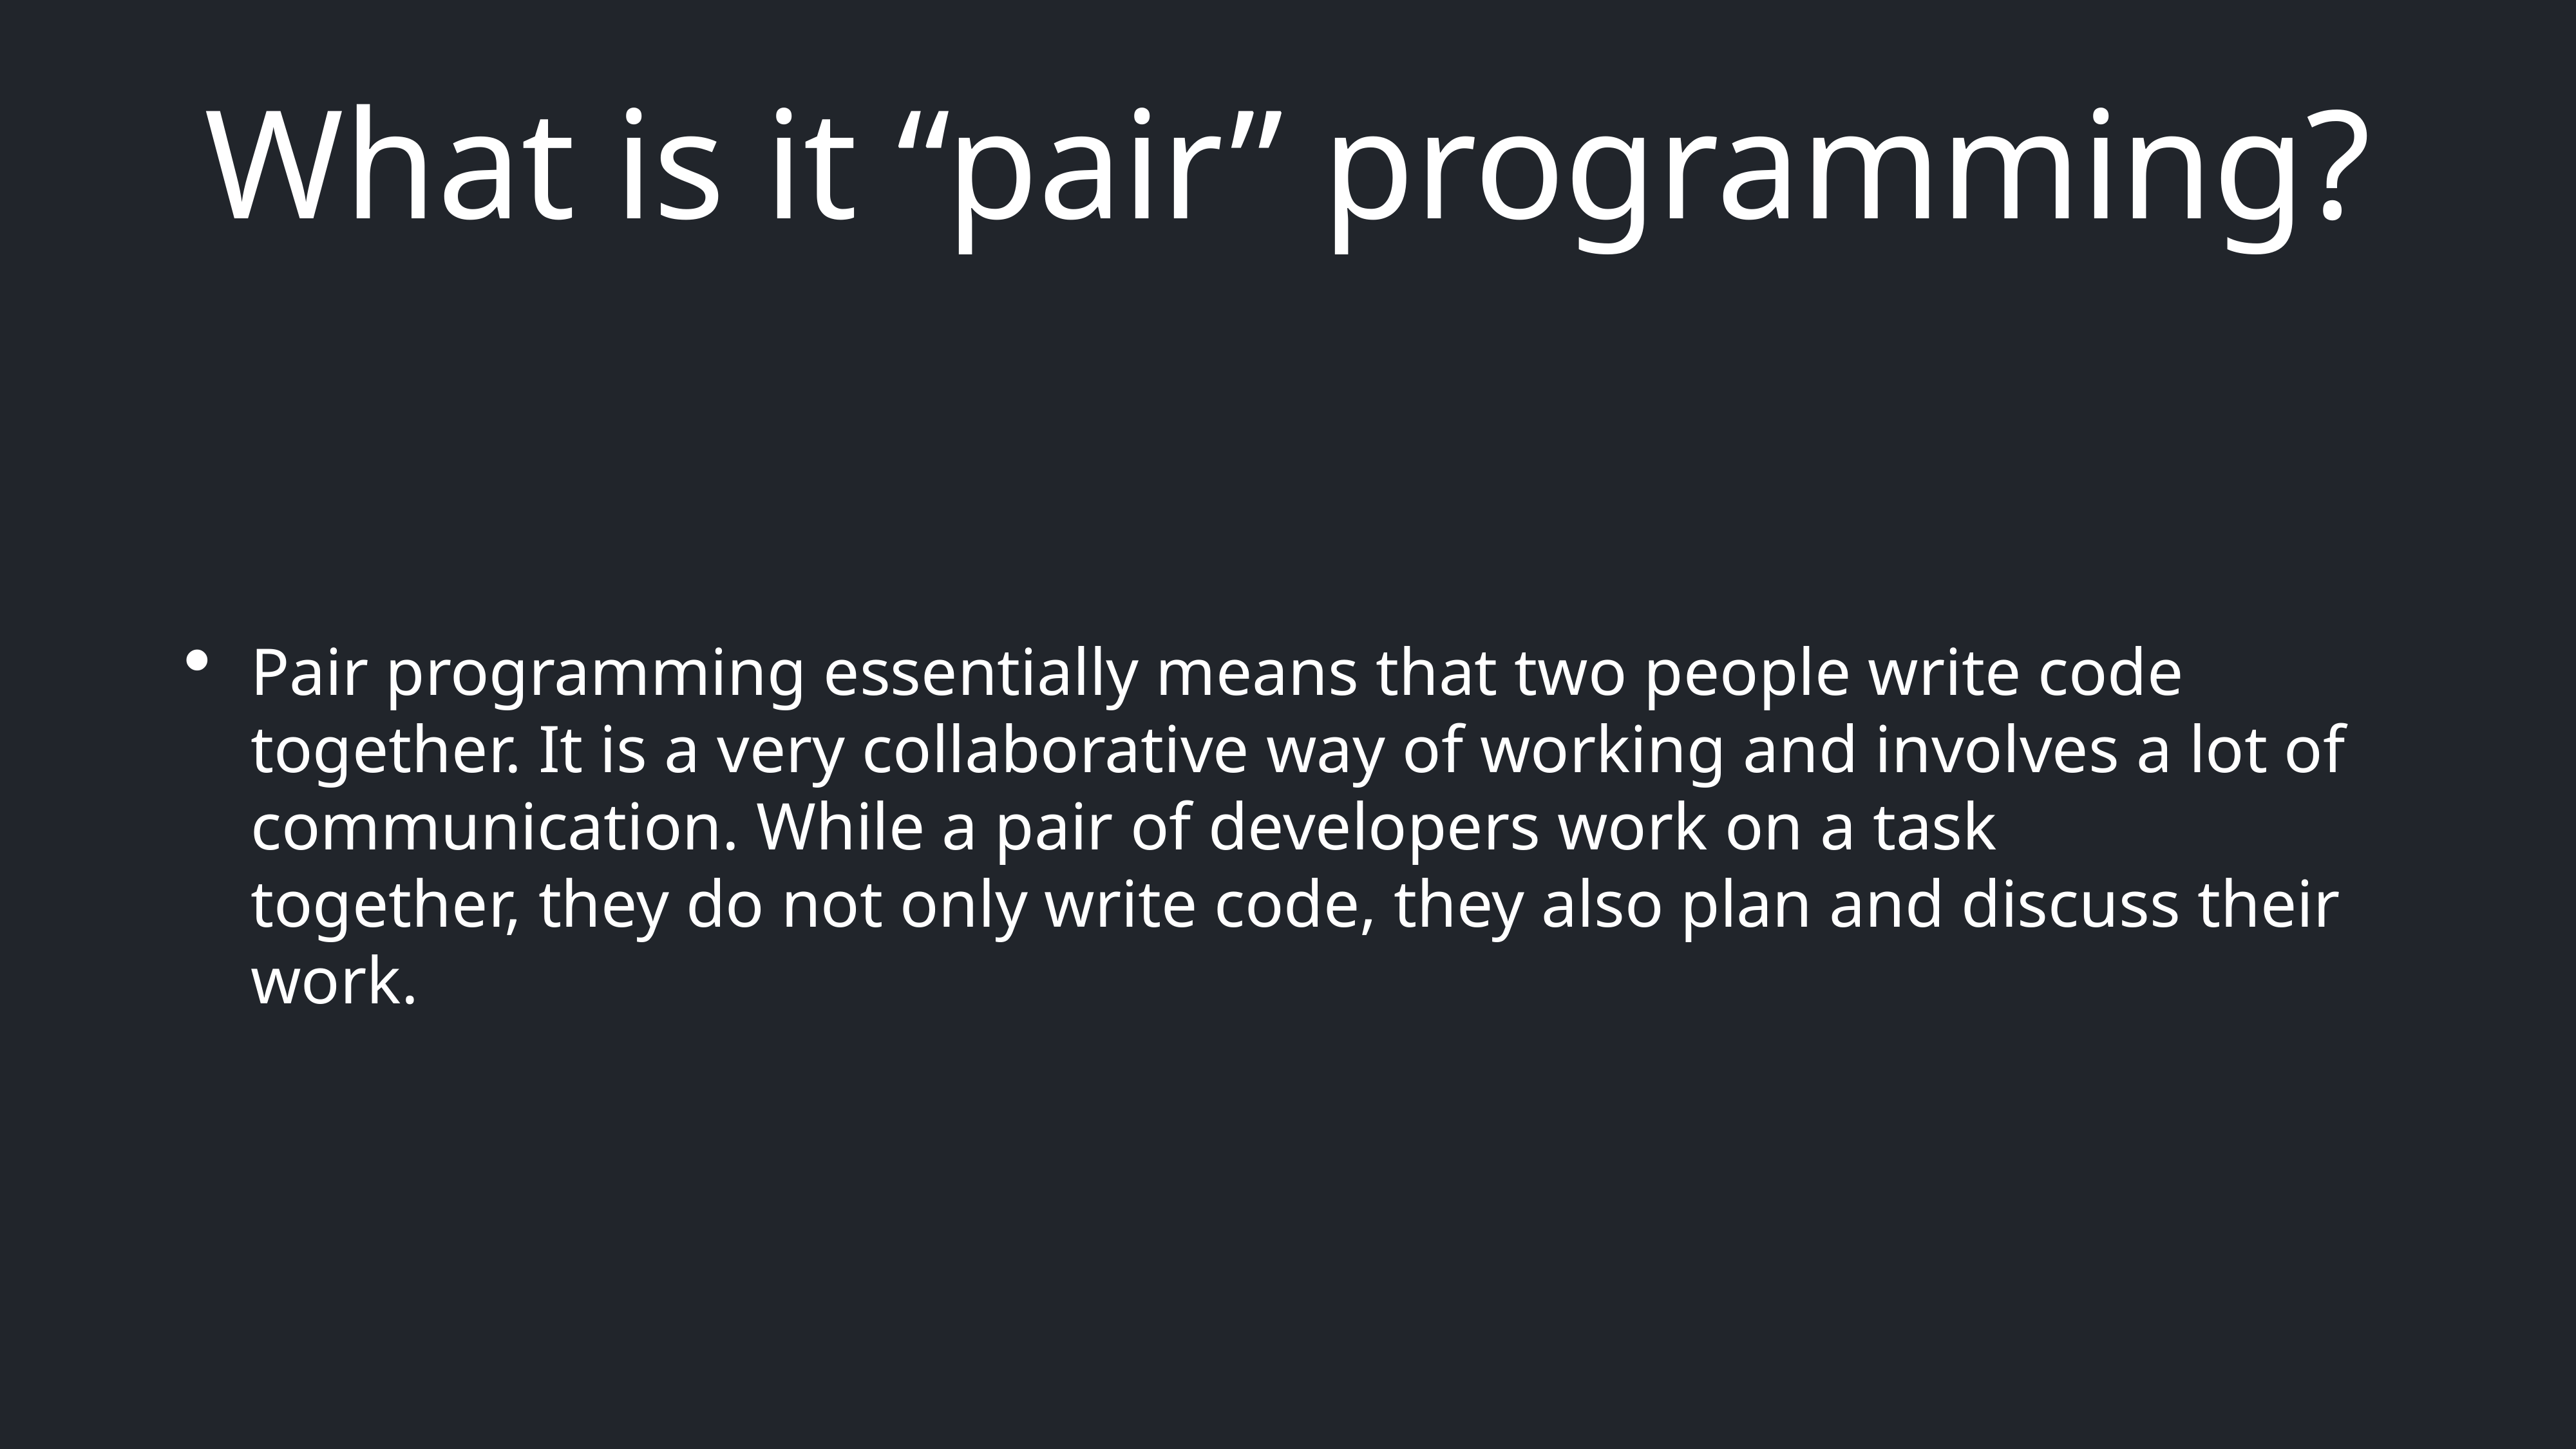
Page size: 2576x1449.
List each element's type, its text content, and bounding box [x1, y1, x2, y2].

title What is it “pair” programming? [178, 37, 2398, 279]
list Pair programming essentially means that two people write code together. It is a very collaborative way of working and involves a lot of communication. While a pair of developers work on a task together, they do not only write code, they also plan and discuss their work. [178, 332, 2398, 1316]
